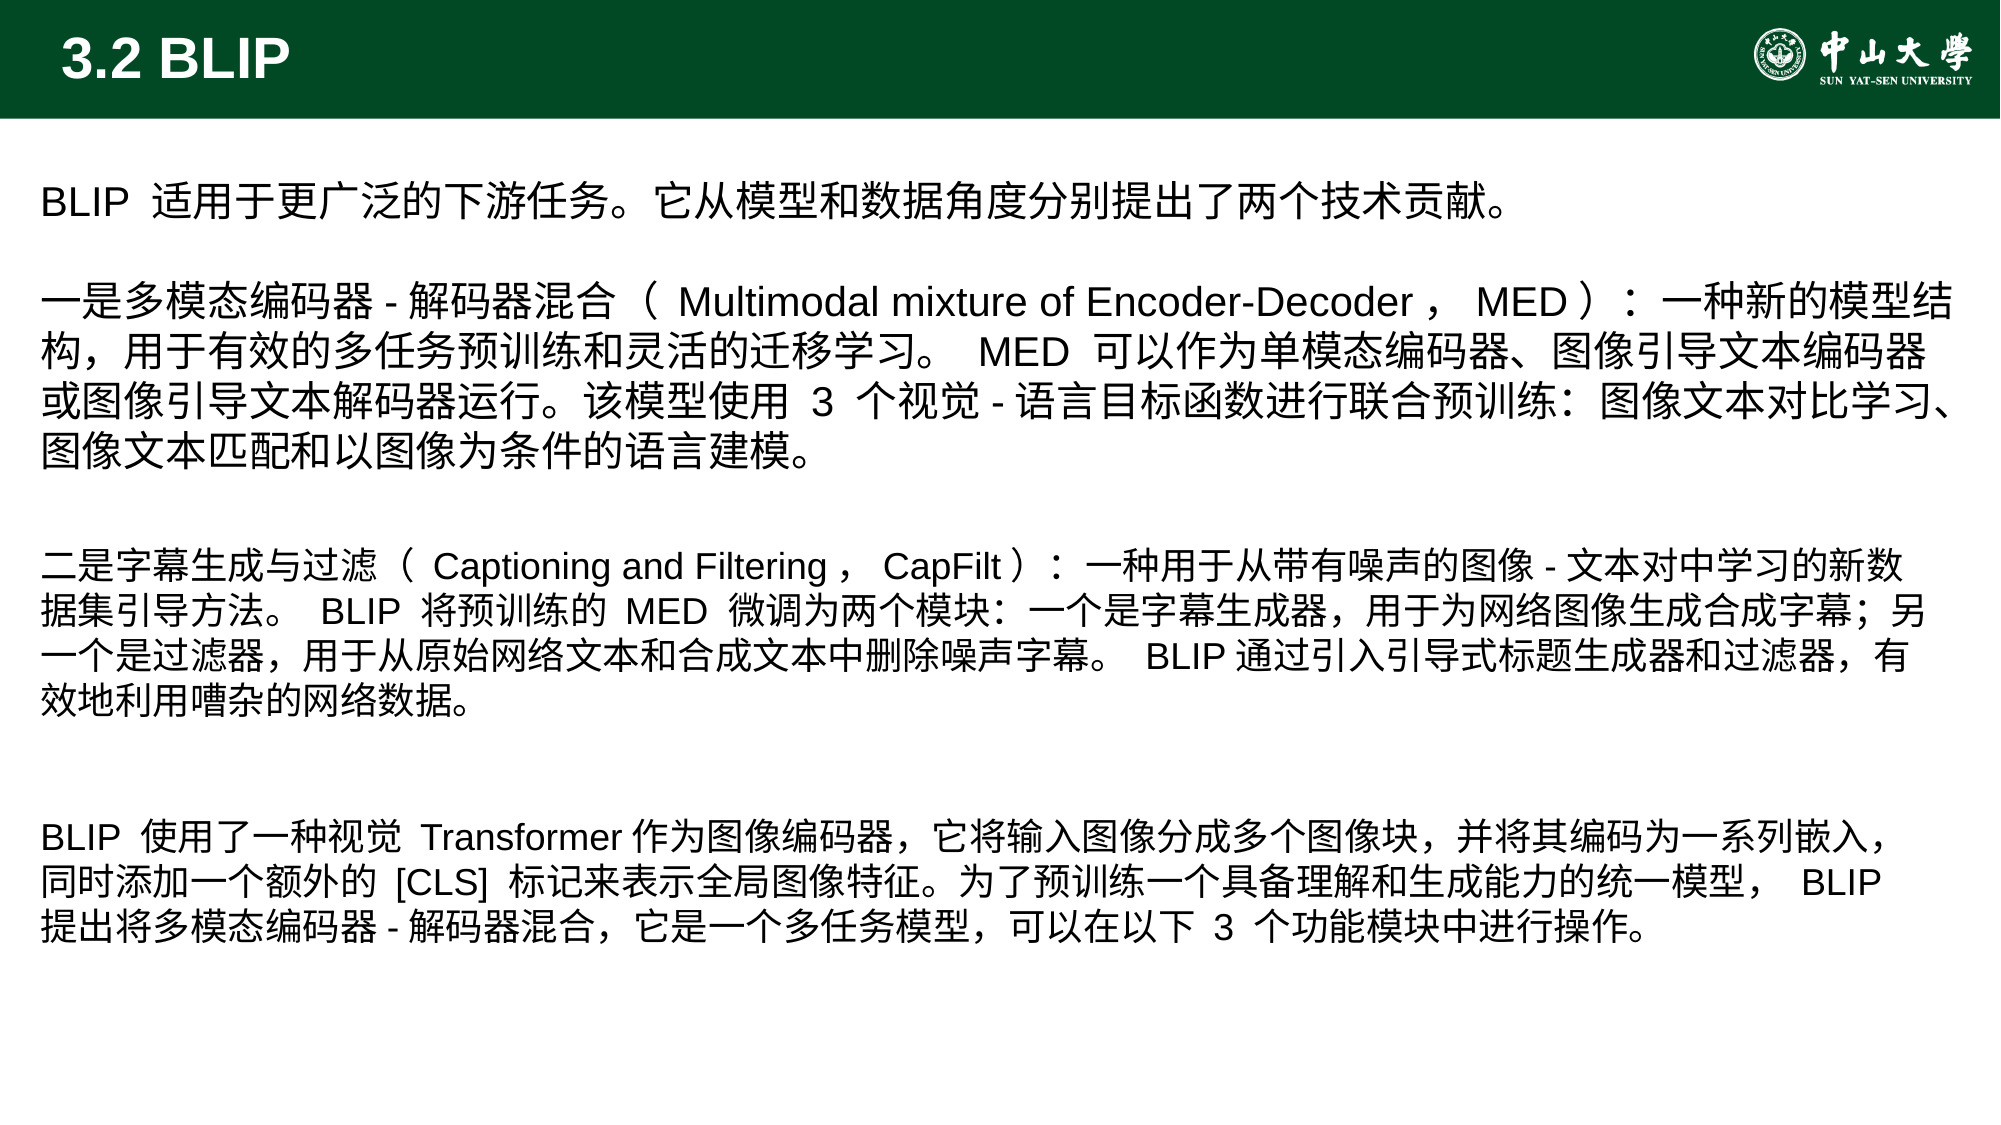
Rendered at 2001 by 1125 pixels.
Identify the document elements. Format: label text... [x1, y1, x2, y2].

text_box BLIP 适用于更广泛的下游任务。它从模型和数据角度分别提出了两个技术贡献。 一是多模态编码器-解码器混合（ Multimodal mixture of Encoder-Decoder，MED）：一种新的模型结构，用于有效的多任务预训练和灵活的迁移学习。 MED 可以作为单模态编码器、图像引导文本编码器或图像引导文本解码器运行。该模型使用 3 个视觉-语言目标函数进行联合预训练：图像文本对比学习、图像文本匹配和以图像为条件的语言建模。 [25, 167, 1974, 483]
text_box BLIP 使用了一种视觉 Transformer作为图像编码器，它将输入图像分成多个图像块，并将其编码为一系列嵌入，同时添加一个额外的 [CLS] 标记来表示全局图像特征。为了预训练一个具备理解和生成能力的统一模型， BLIP 提出将多模态编码器-解码器混合，它是一个多任务模型，可以在以下 3 个功能模块中进行操作。 [25, 805, 1953, 956]
picture [1740, 11, 2000, 107]
title 3.2 BLIP [46, 0, 1723, 119]
text_box 二是字幕生成与过滤（ Captioning and Filtering，CapFilt）：一种用于从带有噪声的图像-文本对中学习的新数据集引导方法。 BLIP 将预训练的 MED 微调为两个模块：一个是字幕生成器，用于为网络图像生成合成字幕；另一个是过滤器，用于从原始网络文本和合成文本中删除噪声字幕。 BLIP通过引入引导式标题生成器和过滤器，有效地利用嘈杂的网络数据。 [25, 534, 1953, 730]
